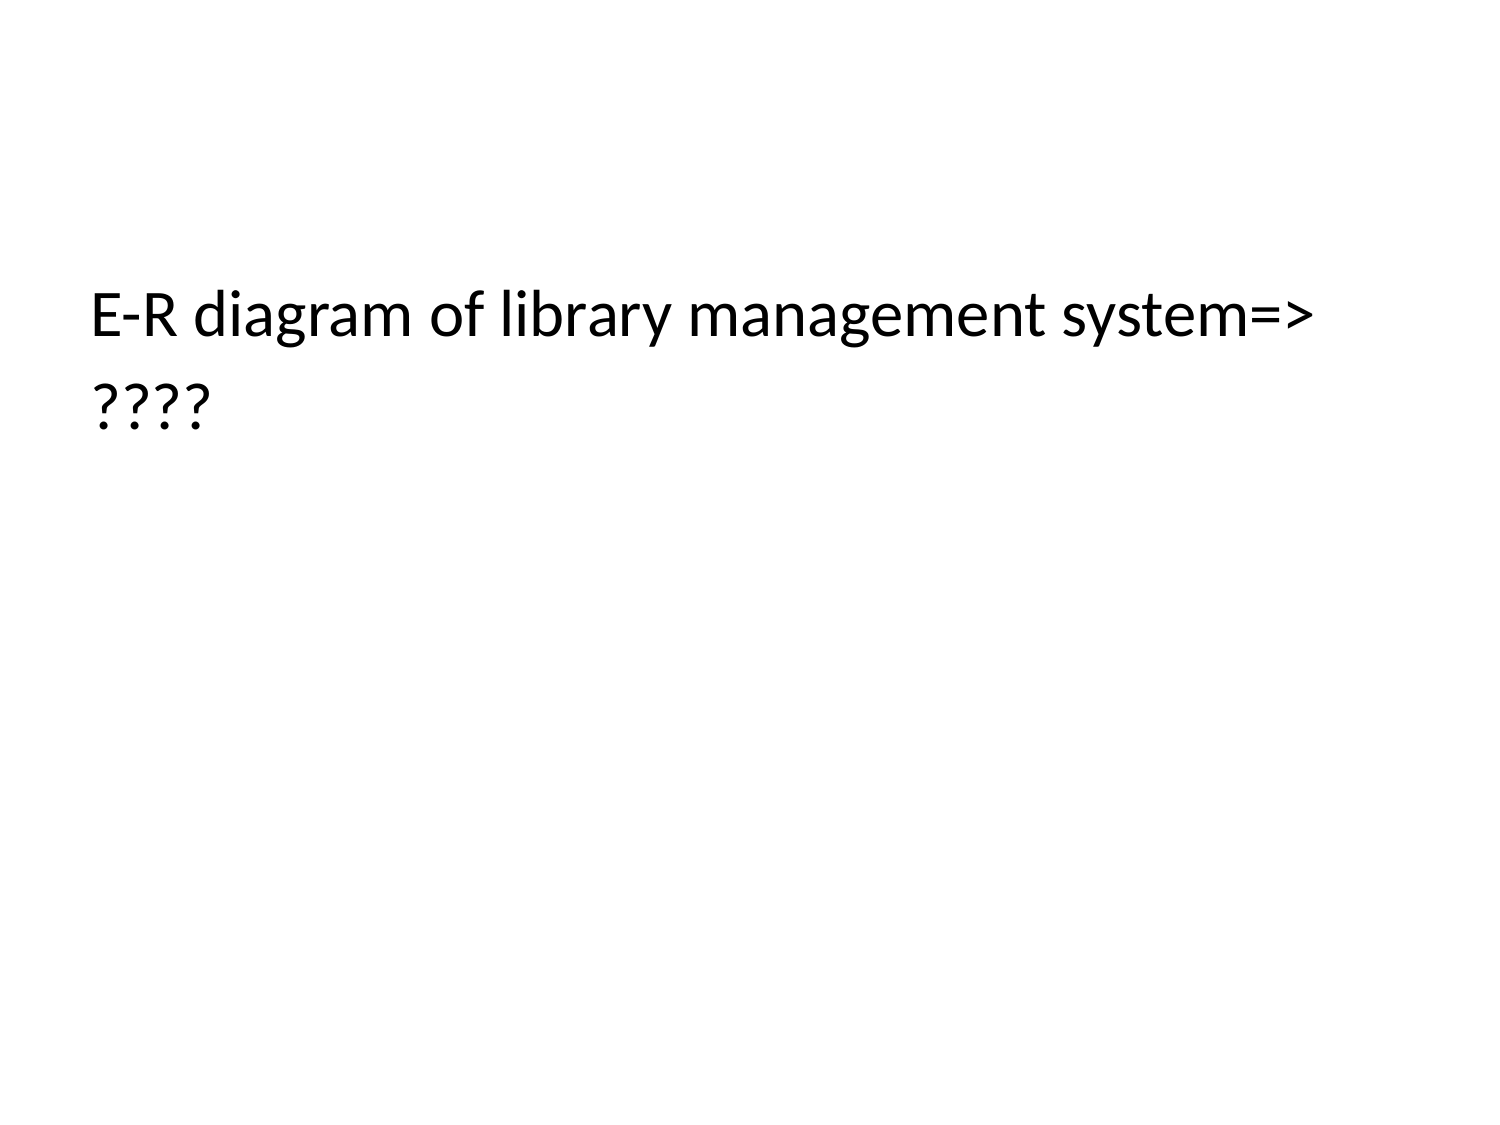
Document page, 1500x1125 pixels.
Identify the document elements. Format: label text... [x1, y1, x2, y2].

list E-R diagram of library management system=> ???? [75, 262, 1425, 1005]
